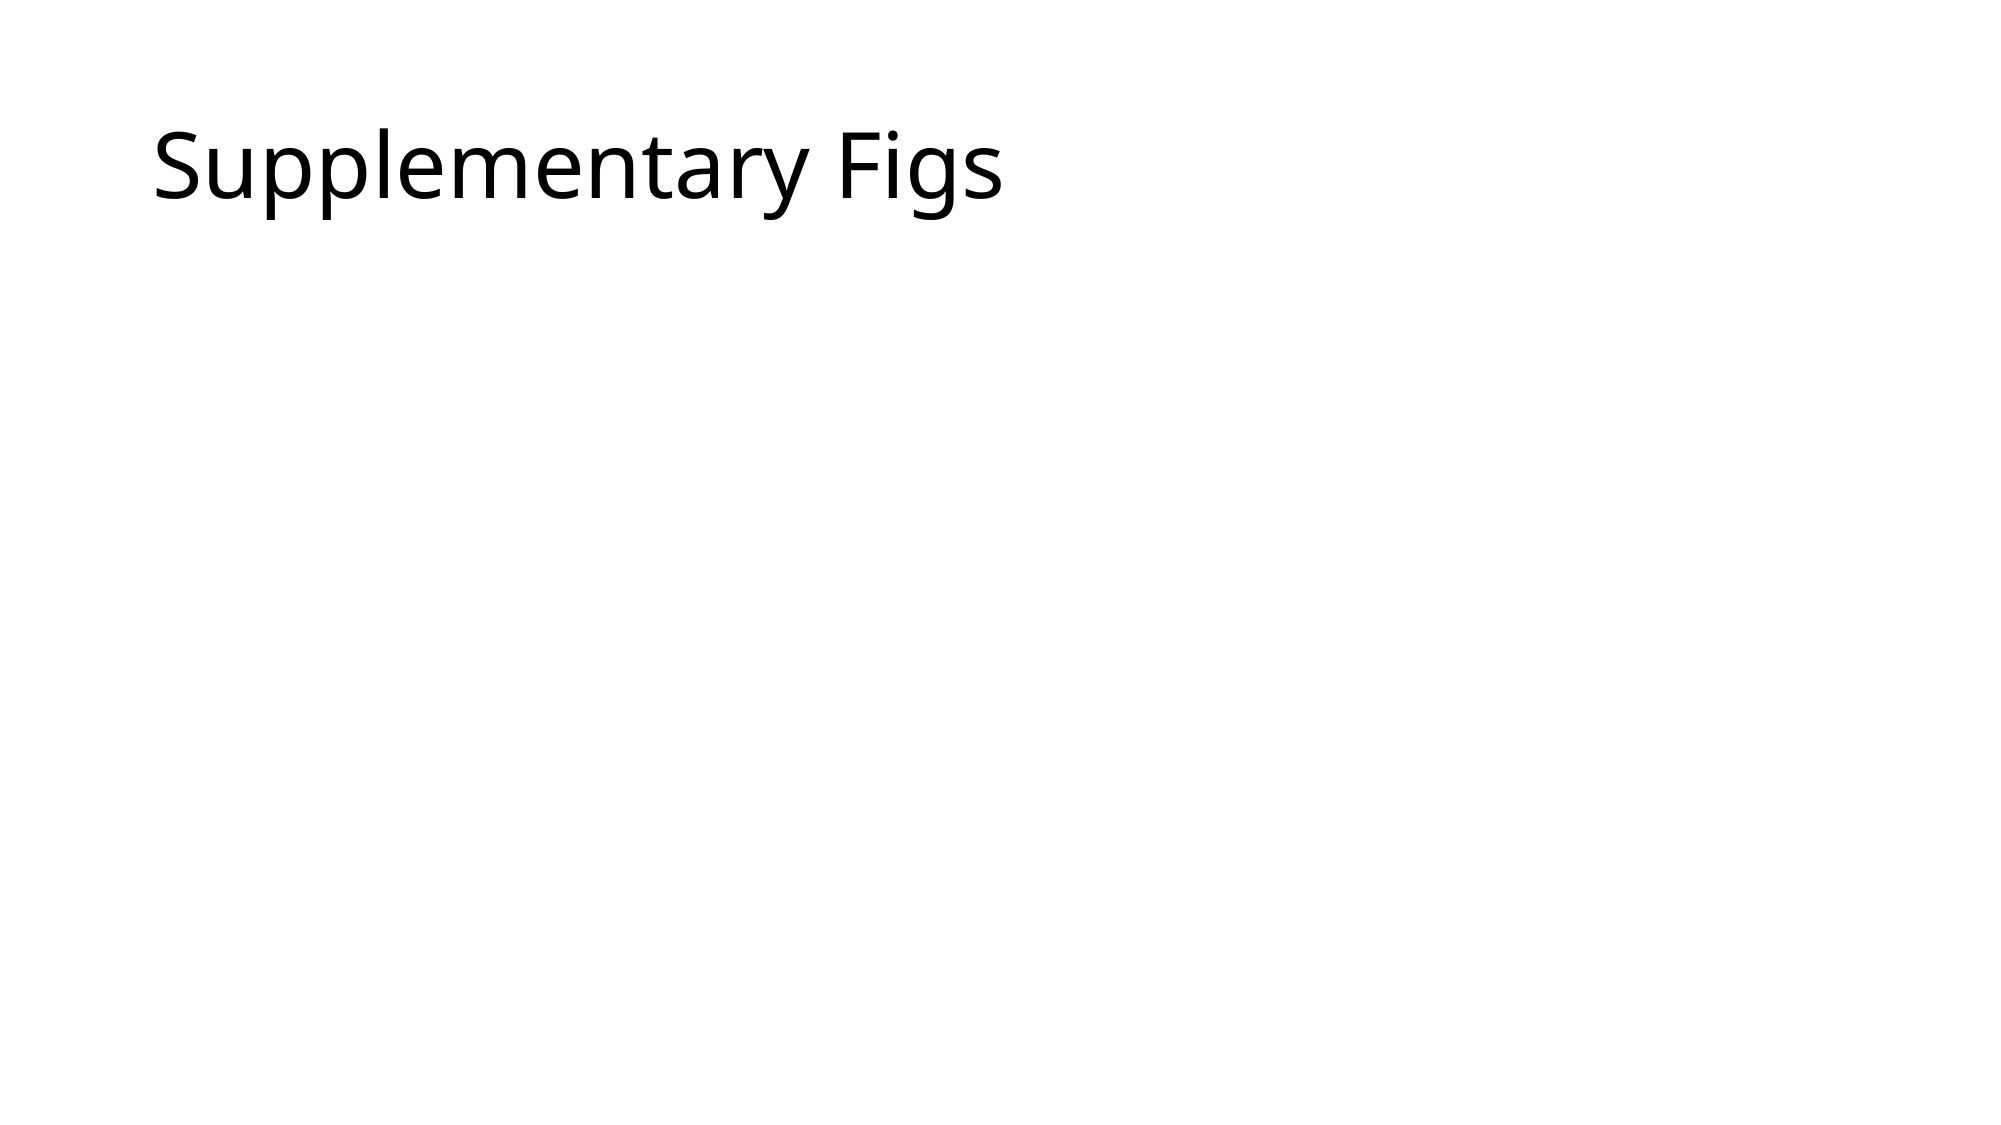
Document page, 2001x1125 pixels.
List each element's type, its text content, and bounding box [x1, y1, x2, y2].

title Supplementary Figs [137, 59, 1863, 278]
